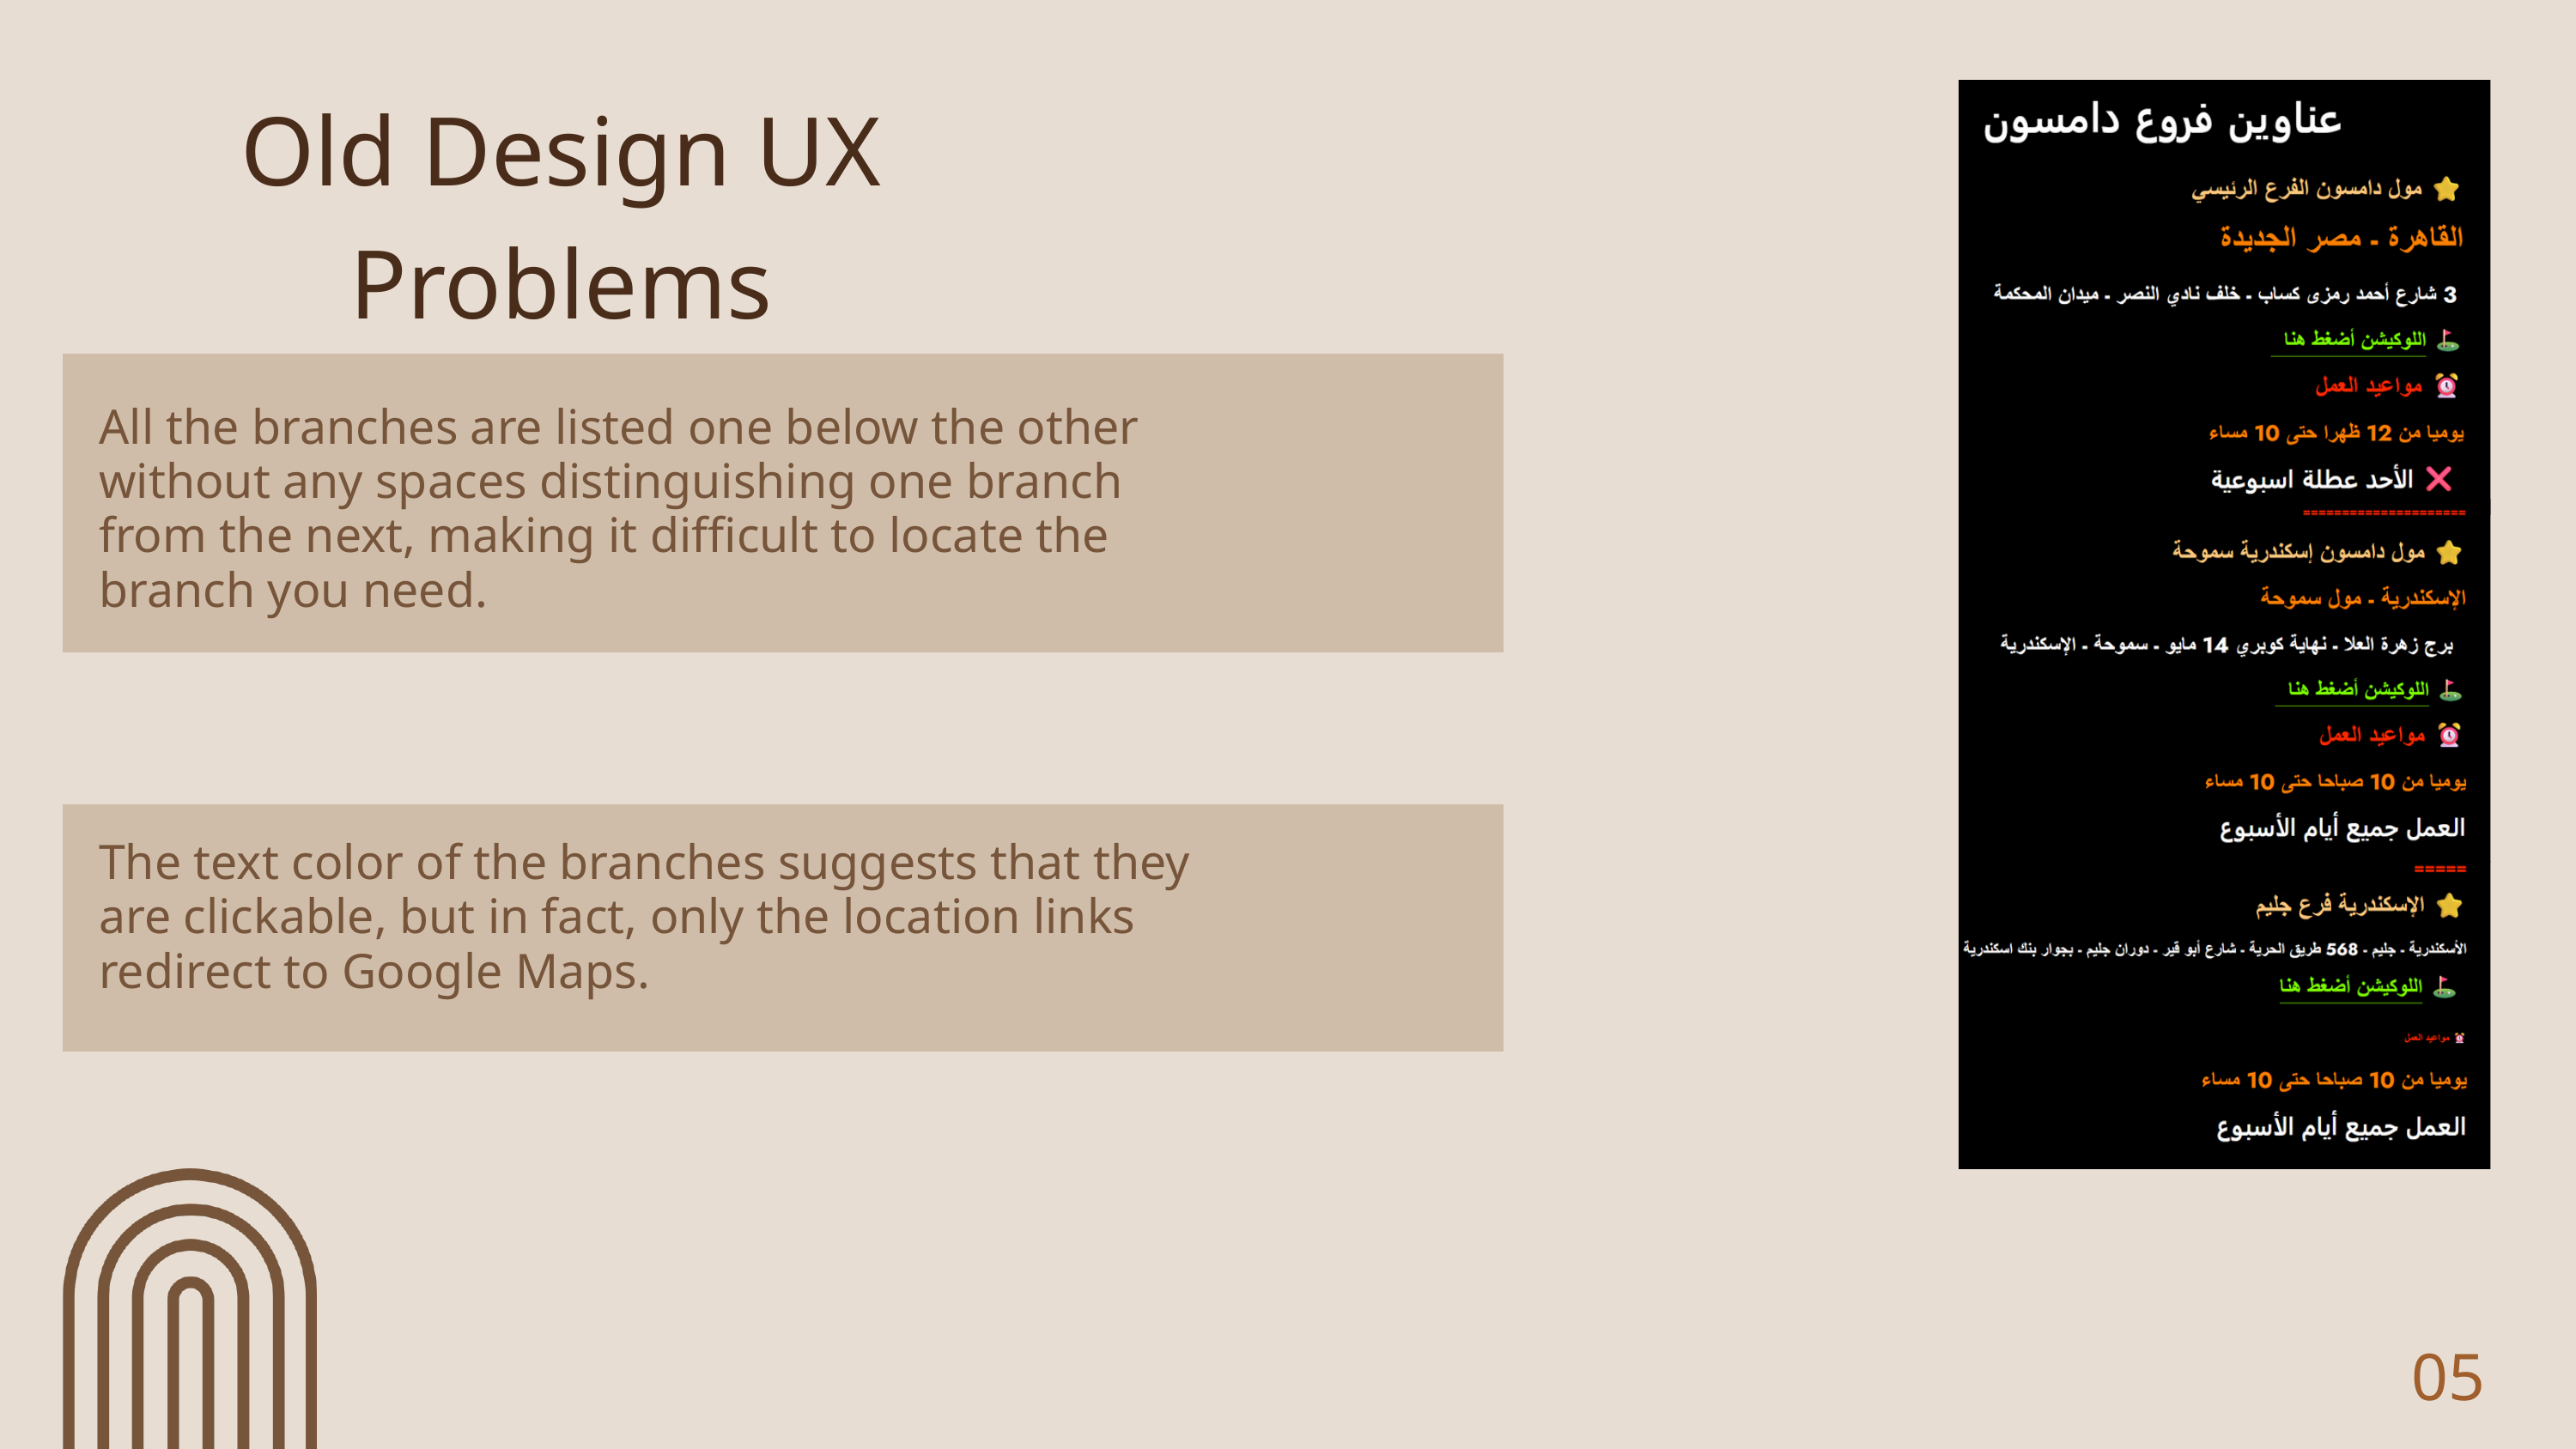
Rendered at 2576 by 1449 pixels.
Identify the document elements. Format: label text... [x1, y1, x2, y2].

text_box 05 [2407, 1323, 2491, 1414]
text_box [1959, 499, 2491, 861]
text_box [63, 353, 1504, 652]
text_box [63, 804, 1504, 1052]
text_box [1959, 861, 2491, 1169]
text_box Old Design UX Problems [63, 72, 1060, 338]
text_box [63, 1168, 317, 1449]
text_box [1959, 80, 2491, 499]
